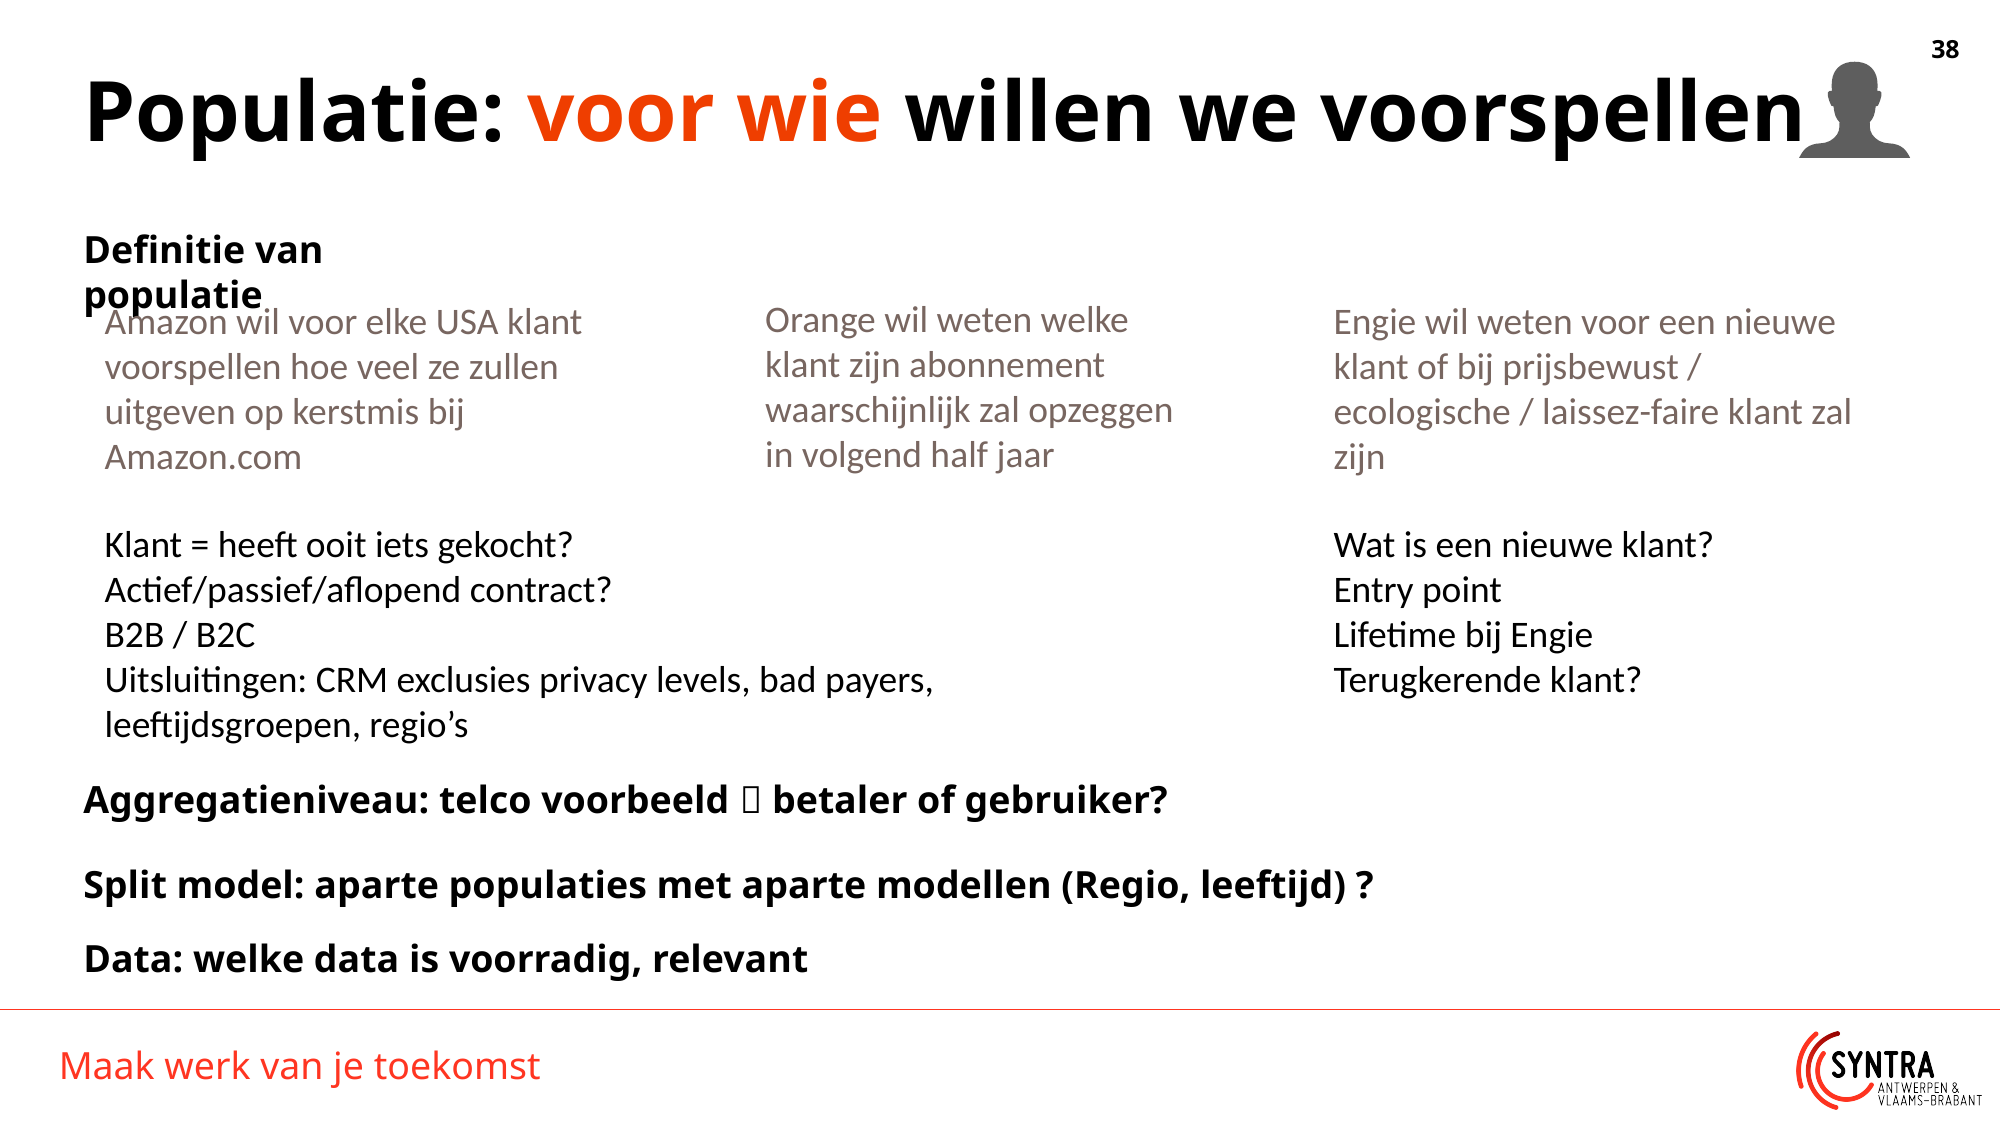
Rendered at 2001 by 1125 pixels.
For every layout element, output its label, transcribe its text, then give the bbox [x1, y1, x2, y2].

text_box Klant = heeft ooit iets gekocht? Actief/passief/aflopend contract? B2B / B2C Uitsluitingen: CRM exclusies privacy levels, bad payers, leeftijdsgroepen, regio’s [89, 512, 1118, 768]
text_box Wat is een nieuwe klant? Entry point Lifetime bij Engie Terugkerende klant? [1318, 512, 1848, 798]
picture [1796, 1031, 1982, 1110]
text_box Orange wil weten welke klant zijn abonnement waarschijnlijk zal opzeggen in volgend half jaar [750, 287, 1221, 482]
text_box Data: welke data is voorradig, relevant [68, 927, 1779, 1032]
text_box Amazon wil voor elke USA klant voorspellen hoe veel ze zullen uitgeven op kerstmis bij Amazon.com [89, 289, 654, 485]
text_box Populatie: voor wie willen we voorspellen [68, 61, 1911, 280]
text_box Engie wil weten voor een nieuwe klant of bij prijsbewust / ecologische / laissez-faire klant zal zijn [1318, 289, 1899, 485]
text_box Split model: aparte populaties met aparte modellen (Regio, leeftijd) ? [68, 853, 1779, 927]
text_box [1799, 61, 1911, 158]
text_box Aggregatieniveau: telco voorbeeld  betaler of gebruiker? [68, 768, 1336, 853]
text_box Definitie van populatie [68, 218, 496, 324]
